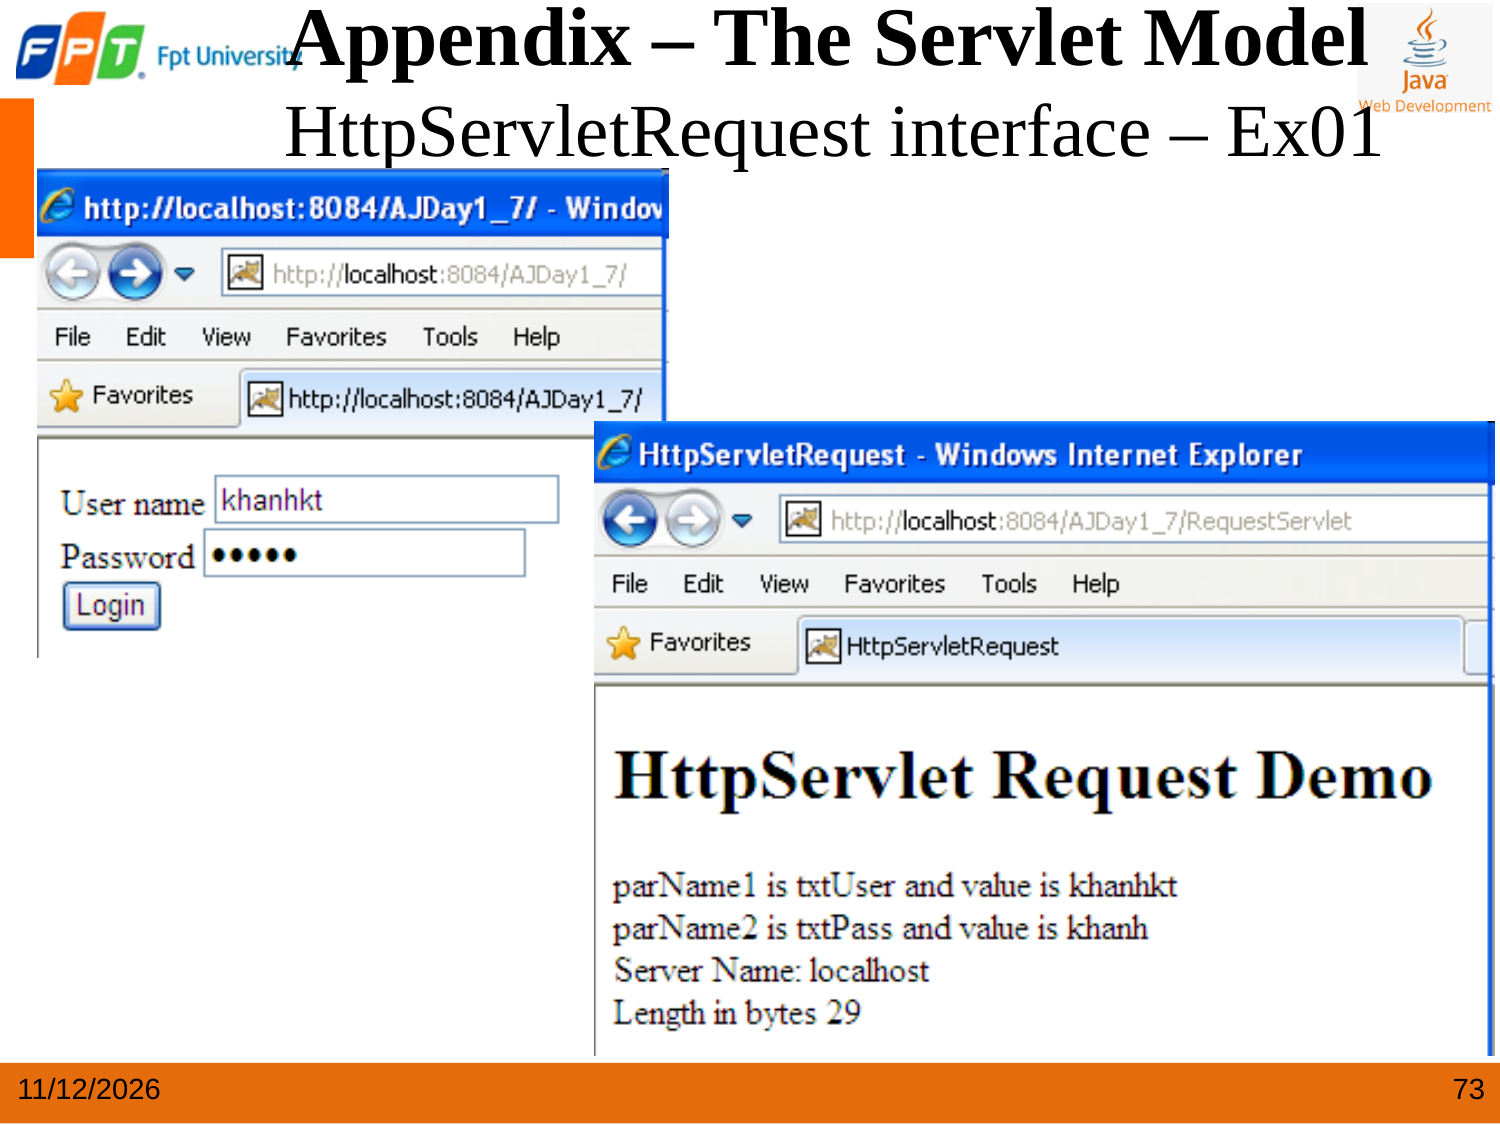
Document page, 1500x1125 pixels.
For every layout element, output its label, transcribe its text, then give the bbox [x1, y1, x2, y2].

picture [36, 167, 1495, 1056]
picture [1357, 3, 1493, 11]
slide_number 73 [1050, 1063, 1500, 1124]
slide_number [2, 1063, 231, 1123]
picture [16, 11, 179, 85]
title Appendix – The Servlet Model HttpServletRequest interface – Ex01 [179, 11, 1500, 167]
